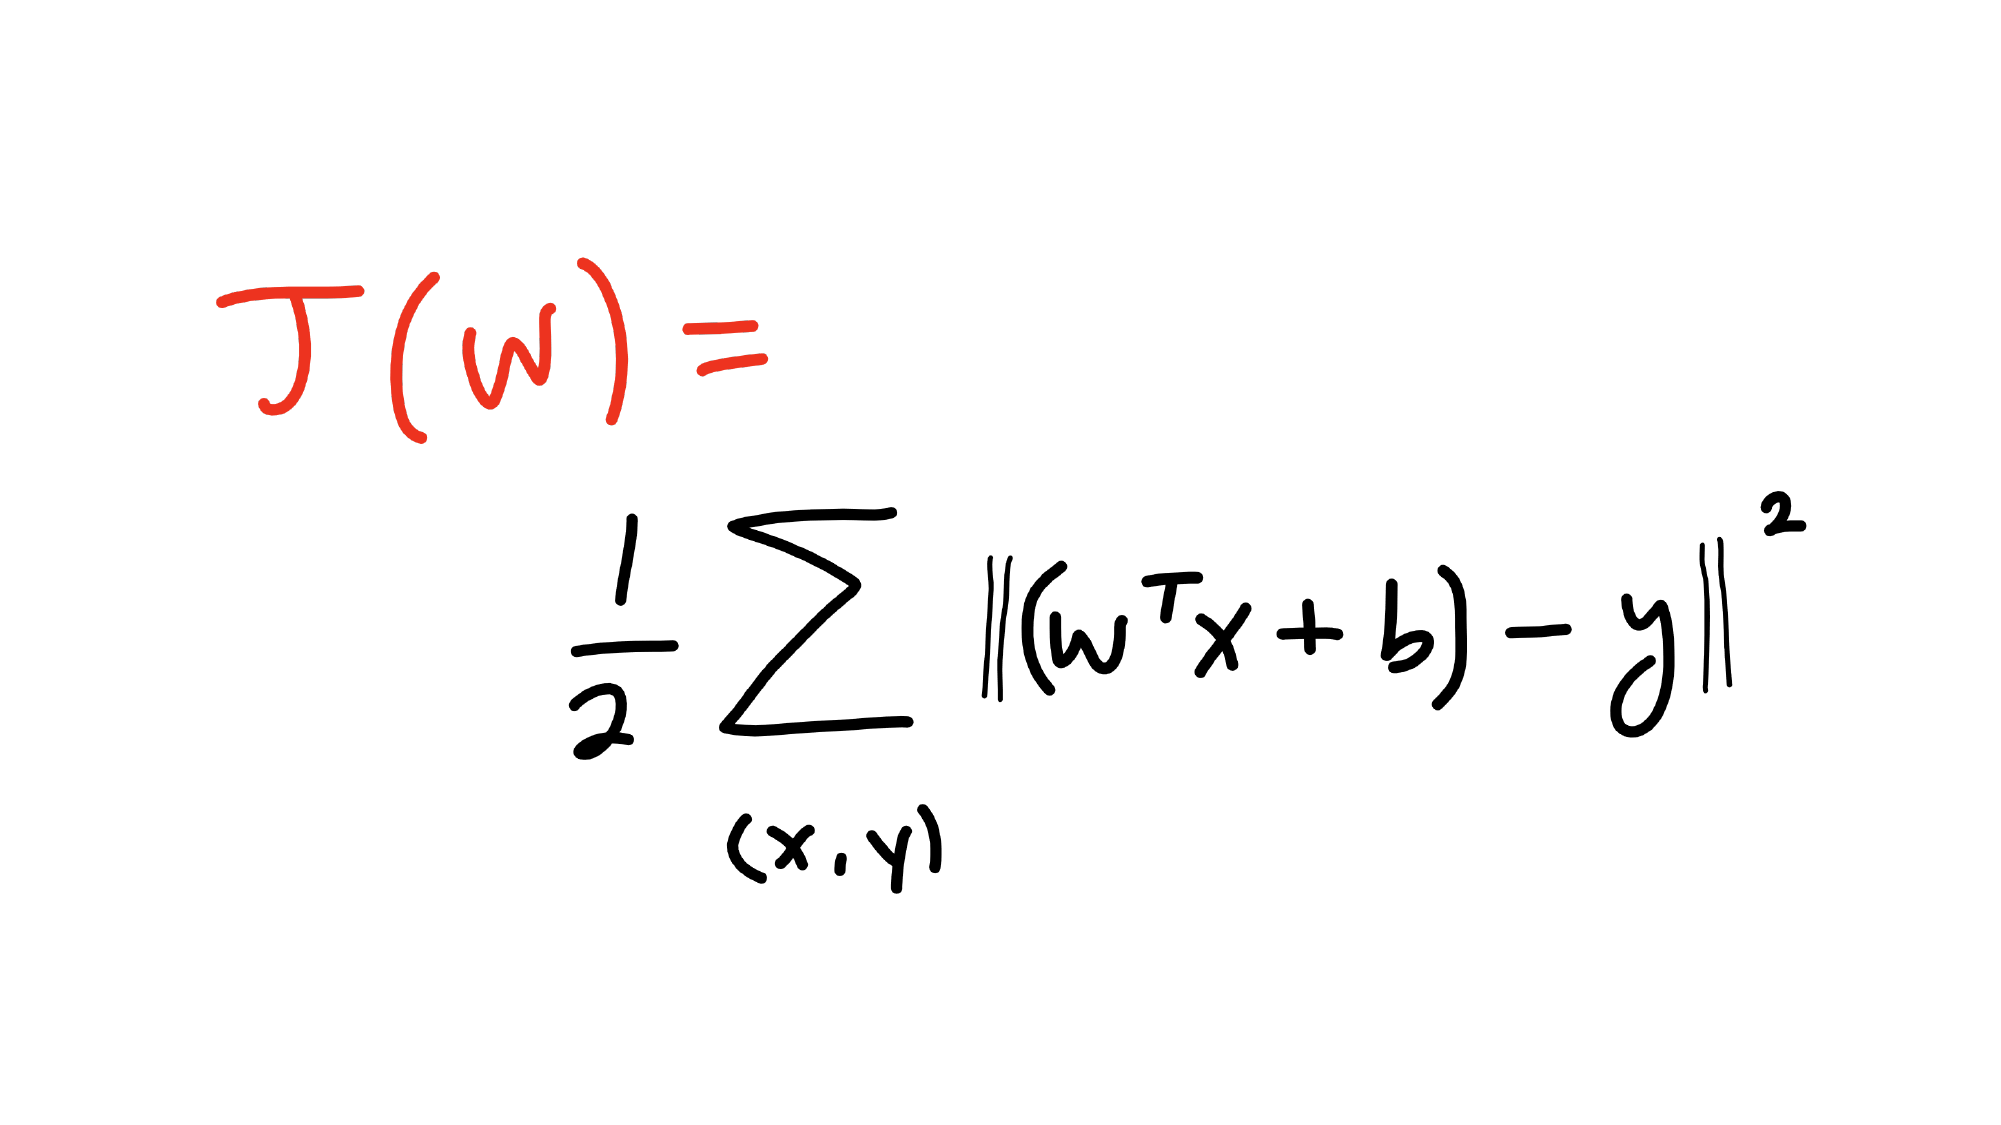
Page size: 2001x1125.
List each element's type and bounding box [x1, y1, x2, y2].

picture [193, 231, 1807, 894]
